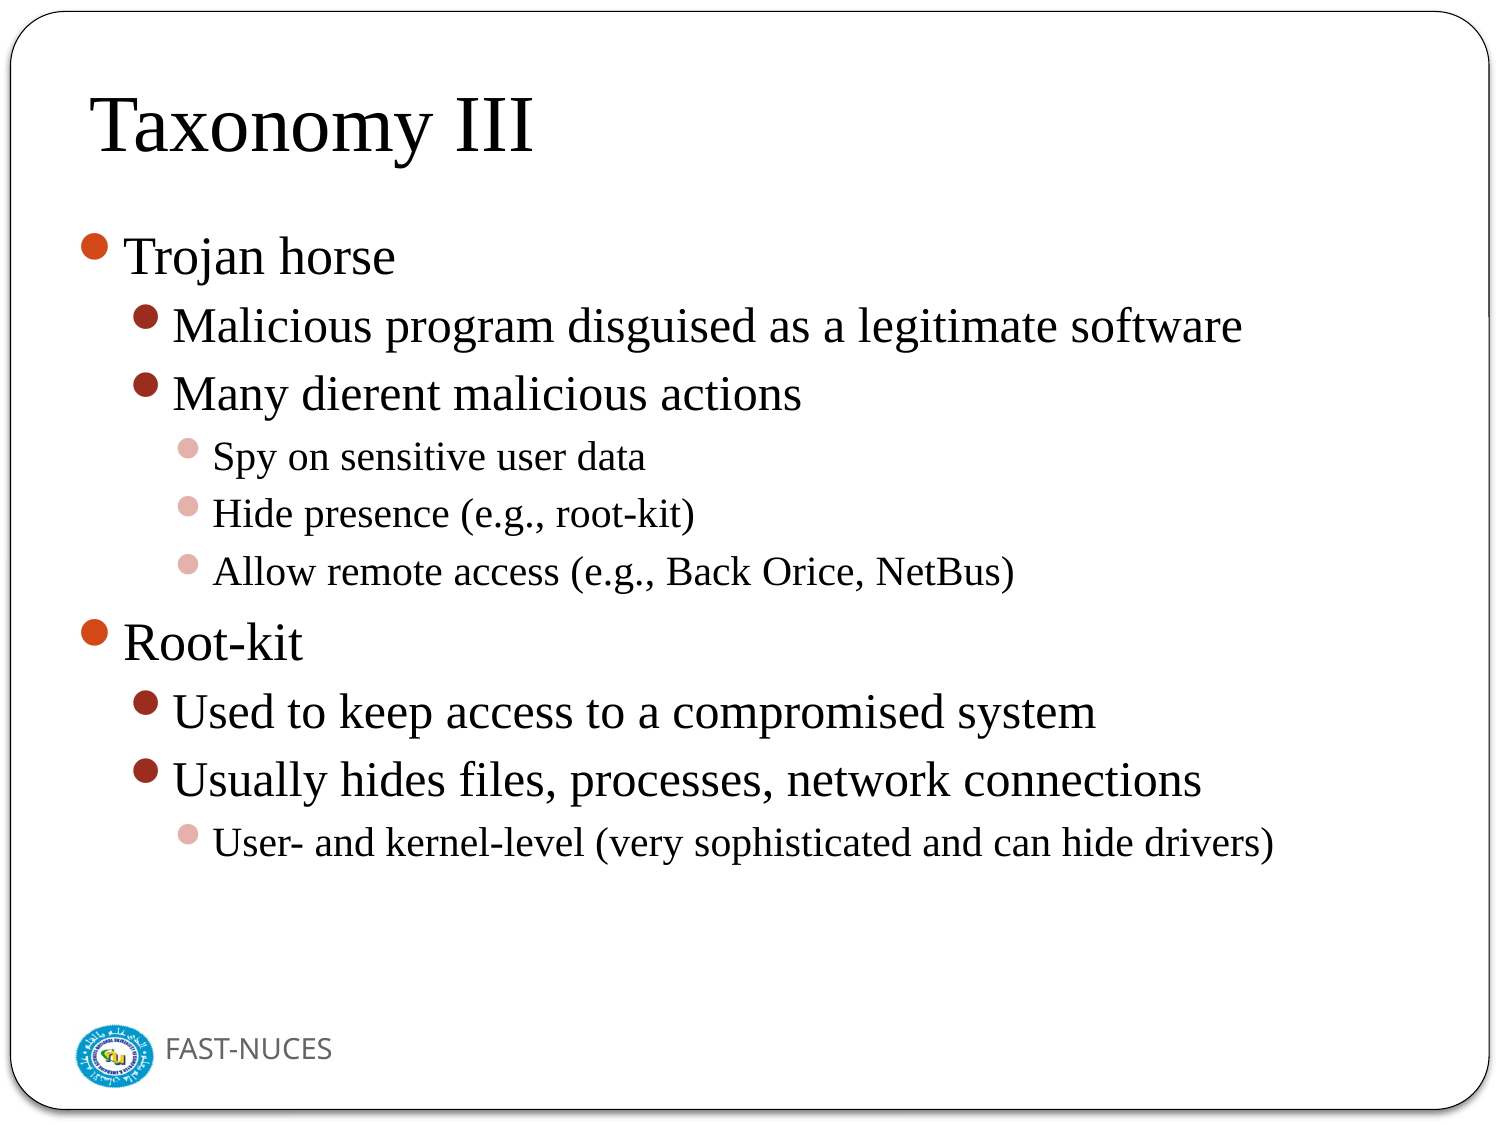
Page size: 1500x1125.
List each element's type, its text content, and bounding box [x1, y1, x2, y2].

footer FAST-NUCES [150, 1013, 800, 1088]
list Trojan horse Malicious program disguised as a legitimate software Many dierent malicious actions Spy on sensitive user data Hide presence (e.g., root-kit) Allow remote access (e.g., Back Orice, NetBus) Root-kit Used to keep access to a compromised system Usually hides files, processes, network connections User- and kernel-level (very sophisticated and can hide drivers) [62, 212, 1450, 1013]
picture [91, 1038, 138, 1075]
picture [123, 1060, 154, 1088]
picture [74, 1024, 154, 1088]
title Taxonomy III [75, 62, 1350, 183]
